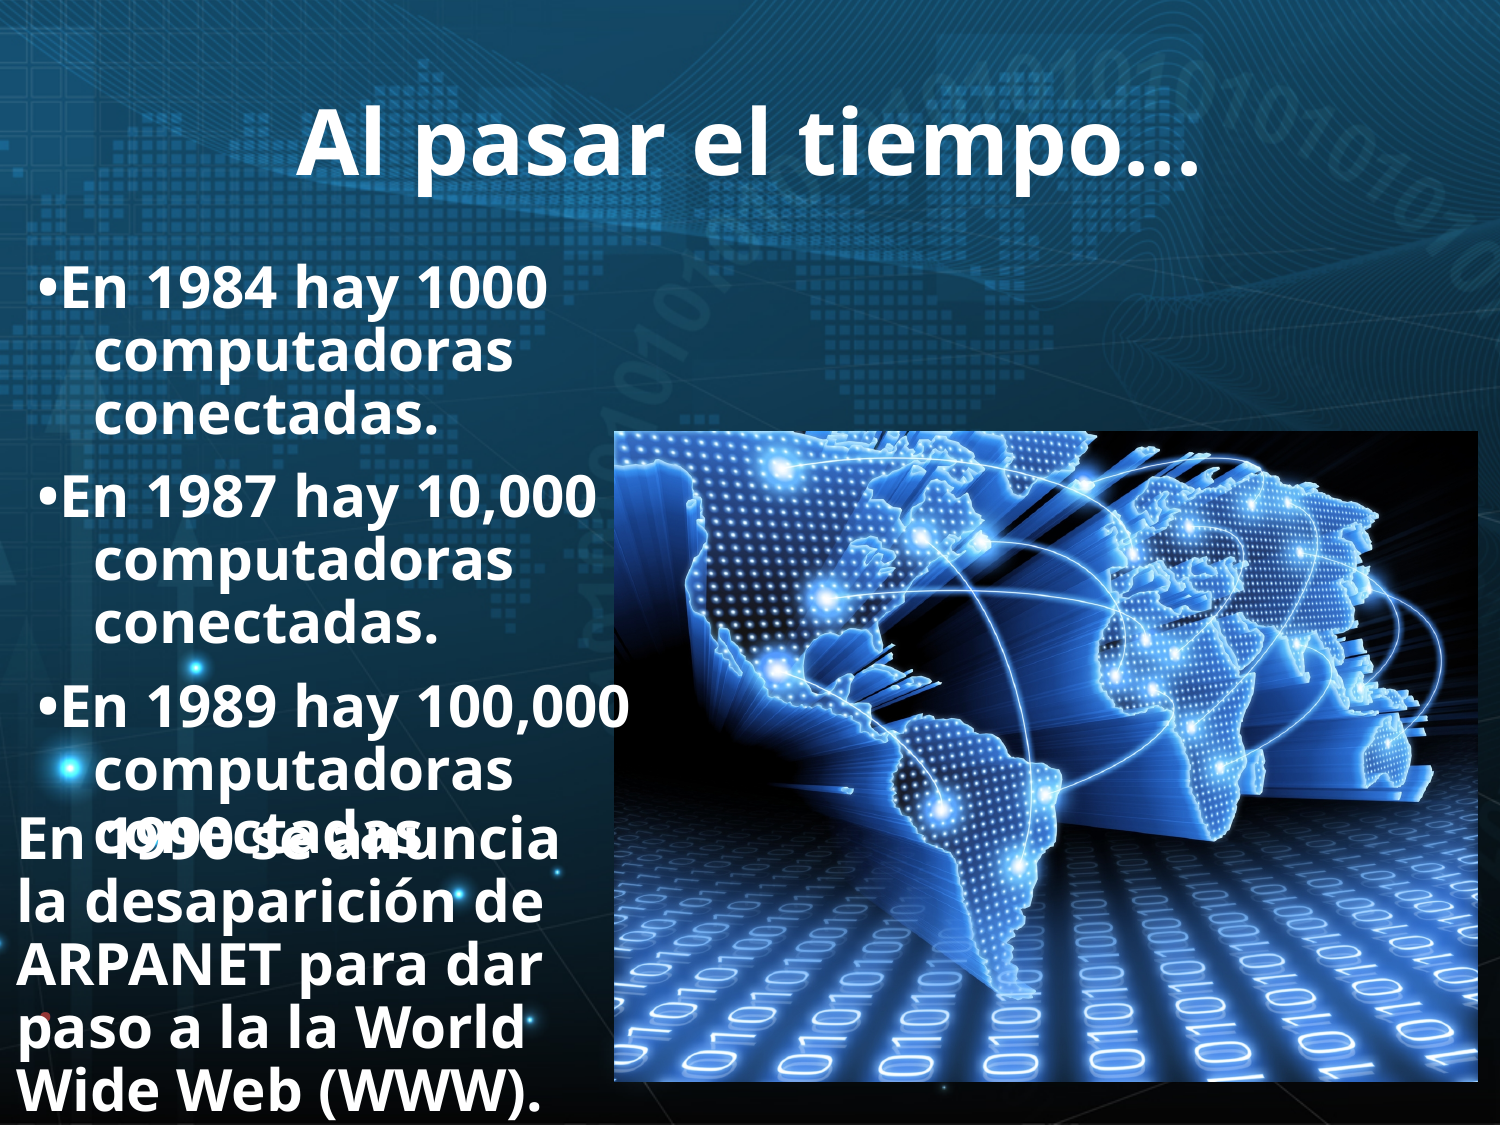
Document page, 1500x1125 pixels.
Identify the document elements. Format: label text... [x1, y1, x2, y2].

title Al pasar el tiempo... [74, 44, 1426, 233]
list •En 1984 hay 1000 computadoras conectadas. •En 1987 hay 10,000 computadoras conectadas. •En 1989 hay 100,000 computadoras conectadas . [22, 250, 850, 730]
text_box En 1990 se anuncia la desaparición de ARPANET para dar paso a la la World Wide Web (WWW). [1, 801, 608, 1125]
picture [0, 0, 1500, 1125]
